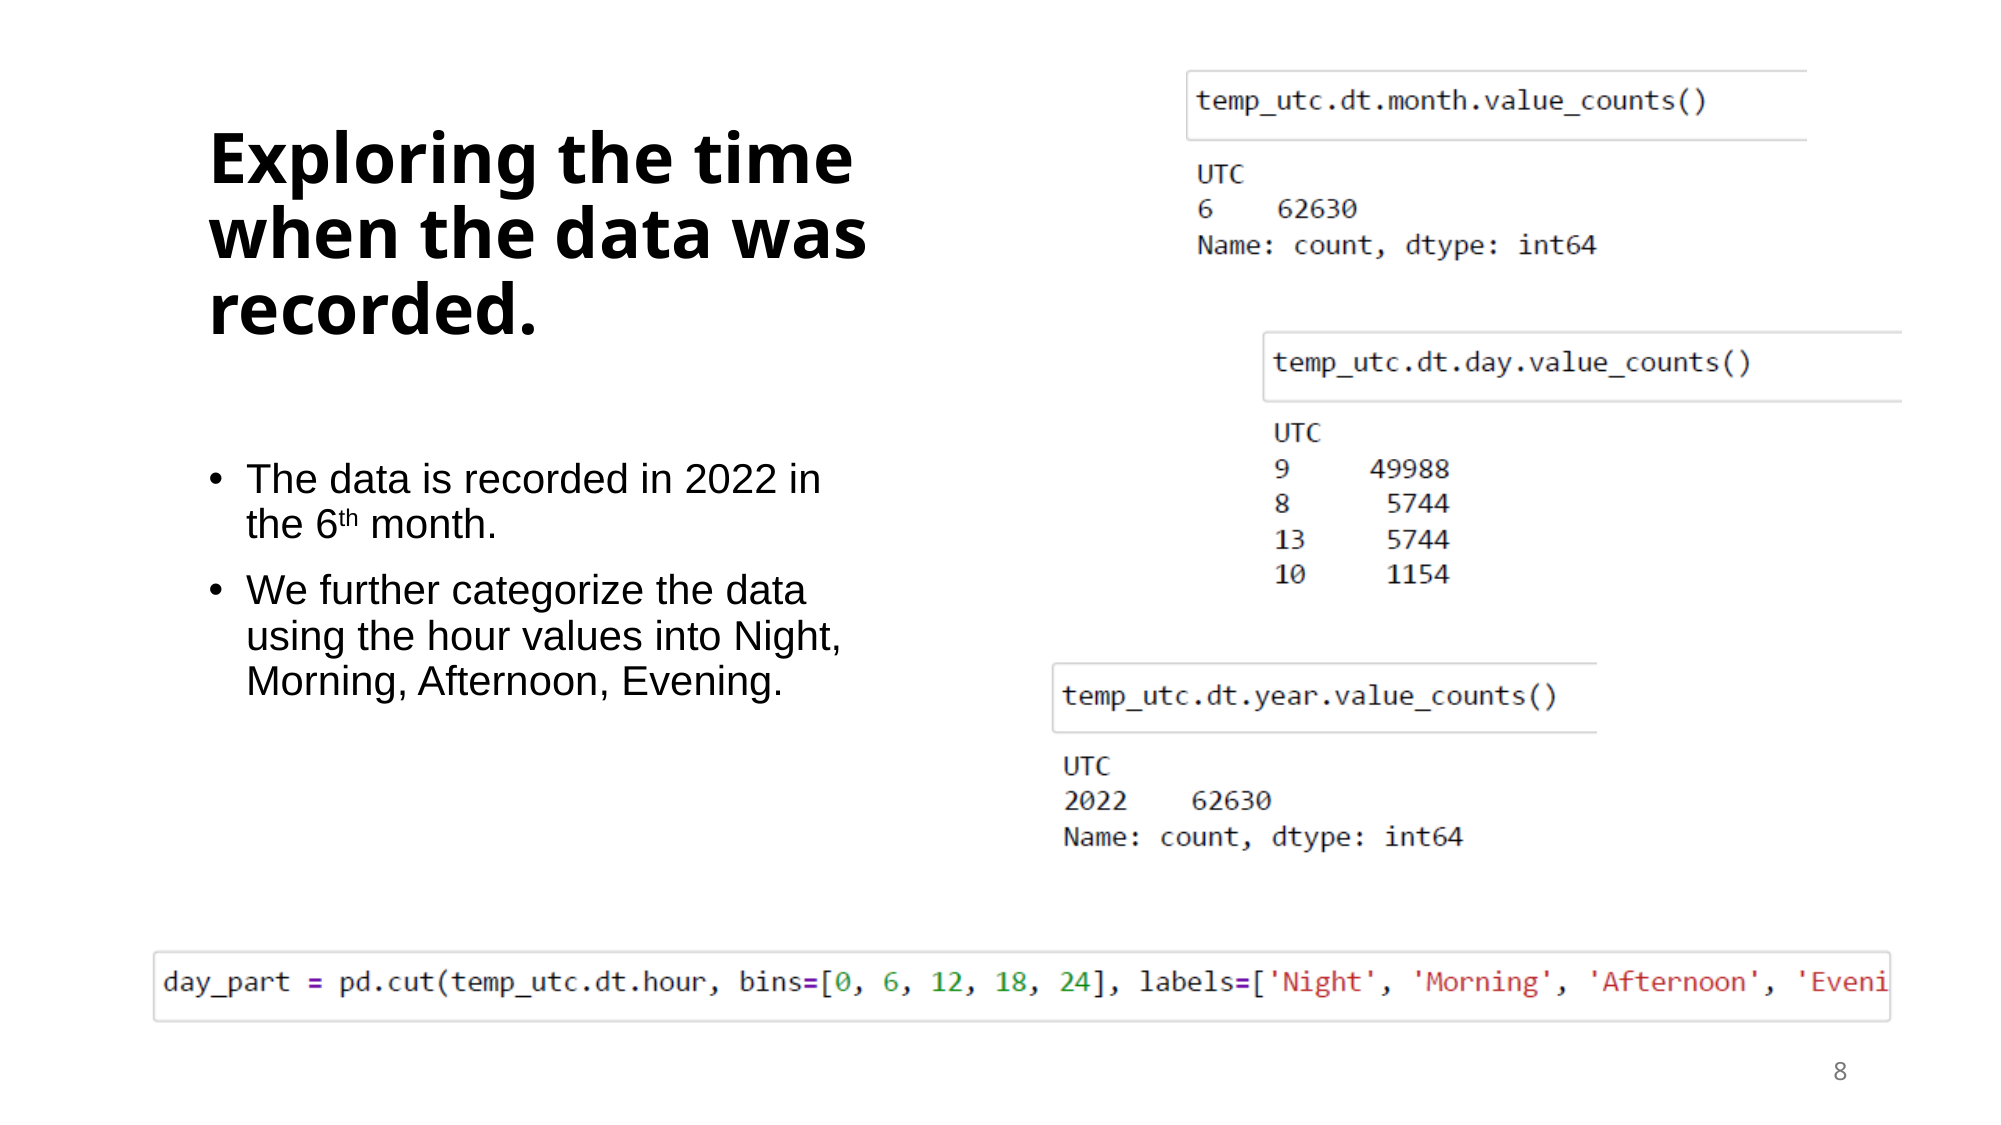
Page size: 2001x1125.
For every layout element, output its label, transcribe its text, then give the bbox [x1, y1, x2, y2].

picture [1254, 326, 1903, 590]
picture [146, 943, 1903, 1026]
slide_number 8 [1412, 1042, 1863, 1103]
picture [1185, 69, 1807, 278]
title Exploring the time when the data was recorded. [193, 114, 957, 357]
list The data is recorded in 2022 in the 6th month. We further categorize the data using the hour values into Night, Morning, Afternoon, Evening. [193, 379, 892, 943]
picture [1049, 657, 1598, 876]
